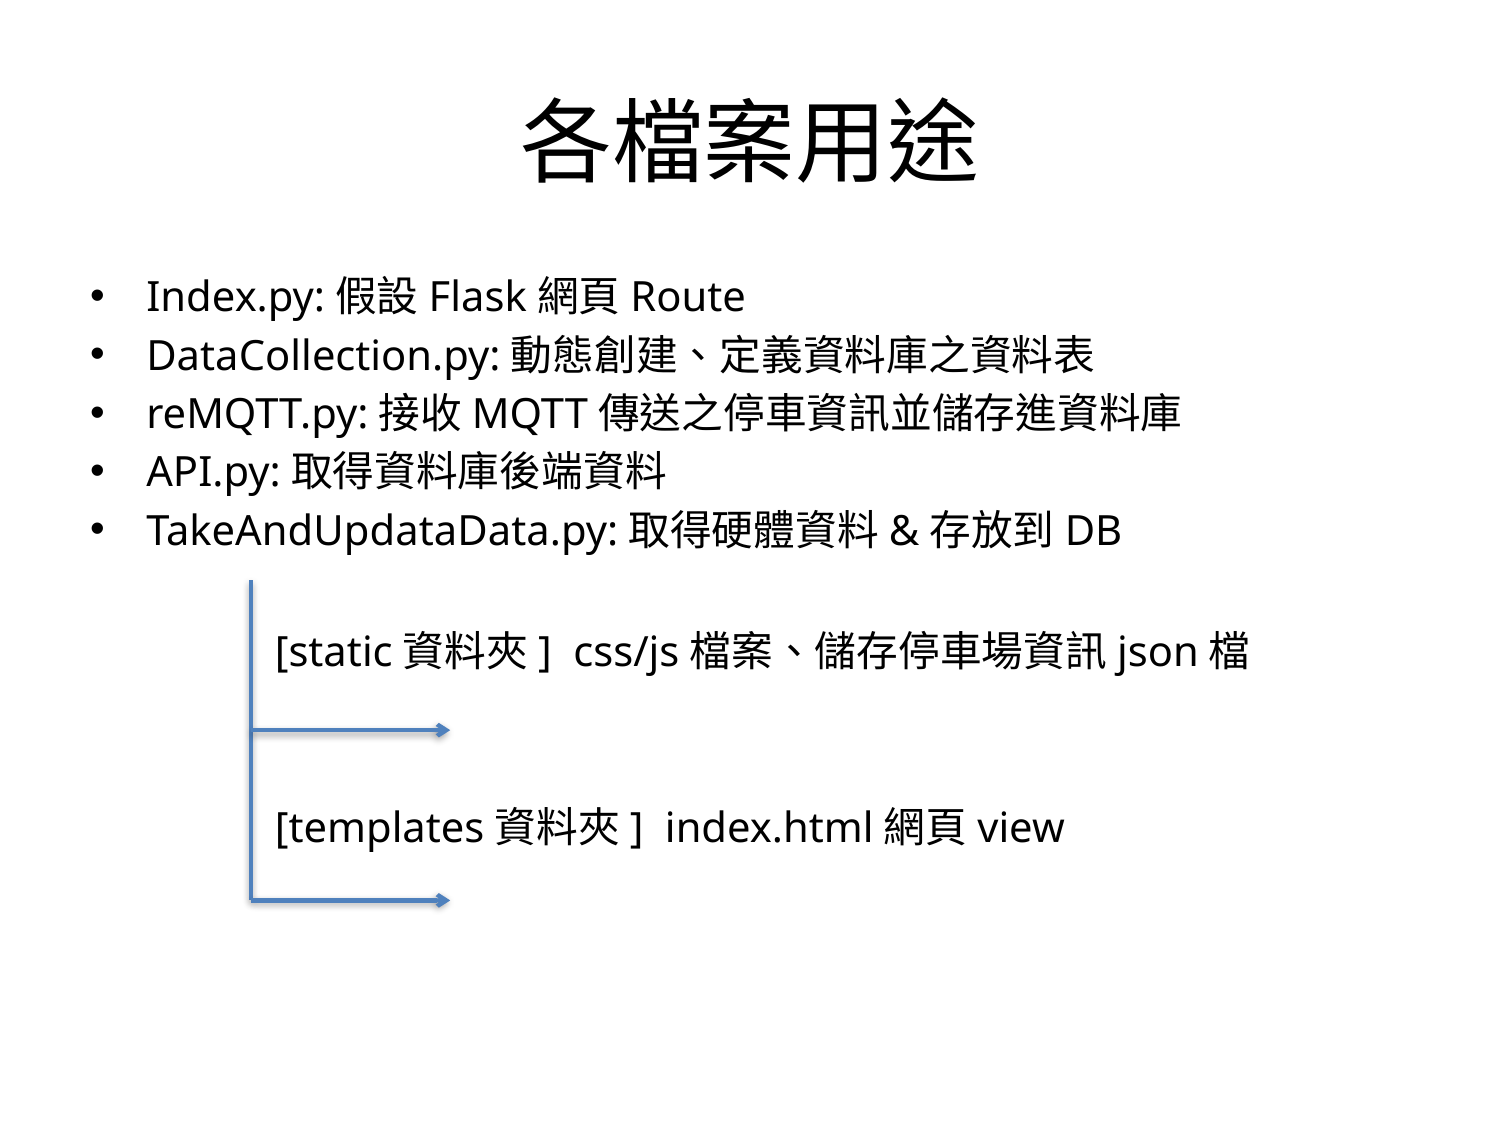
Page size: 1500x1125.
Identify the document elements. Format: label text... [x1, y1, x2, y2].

title 各檔案用途 [75, 45, 1425, 233]
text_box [250, 579, 451, 901]
list Index.py:假設Flask網頁Route DataCollection.py:動態創建、定義資料庫之資料表 reMQTT.py:接收MQTT傳送之停車資訊並儲存進資料庫 API.py:取得資料庫後端資料 TakeAndUpdataData.py:取得硬體資料&存放到DB [75, 262, 1425, 581]
text_box [static資料夾] css/js檔案、儲存停車場資訊json檔 [templates資料夾] index.html網頁view [259, 617, 1336, 936]
